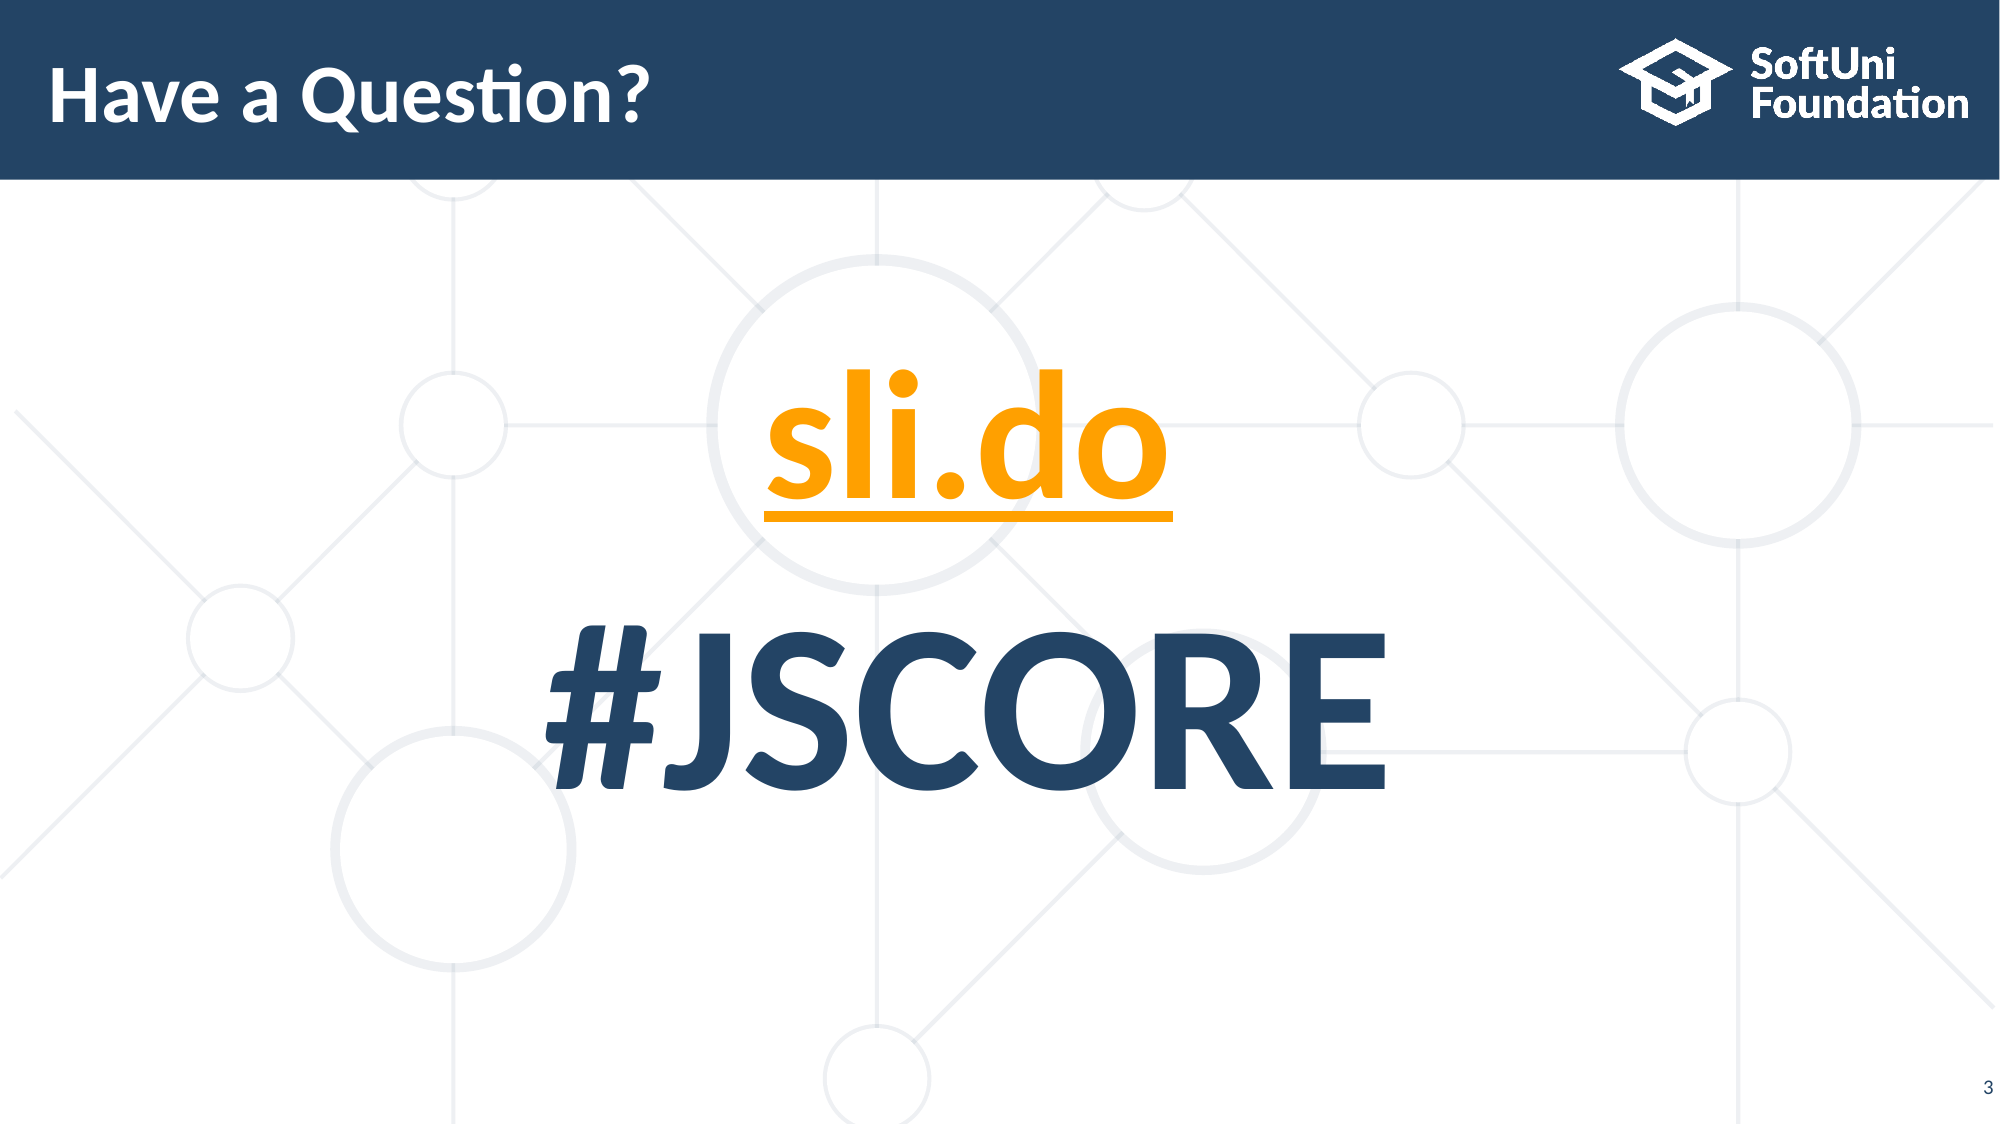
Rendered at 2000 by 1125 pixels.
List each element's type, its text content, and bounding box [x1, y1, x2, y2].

slide_number 3 [1929, 1070, 2000, 1103]
title Have a Question? [31, 16, 1591, 162]
picture [1618, 38, 1968, 126]
list sli.do #JSCORE [0, 188, 1937, 1071]
